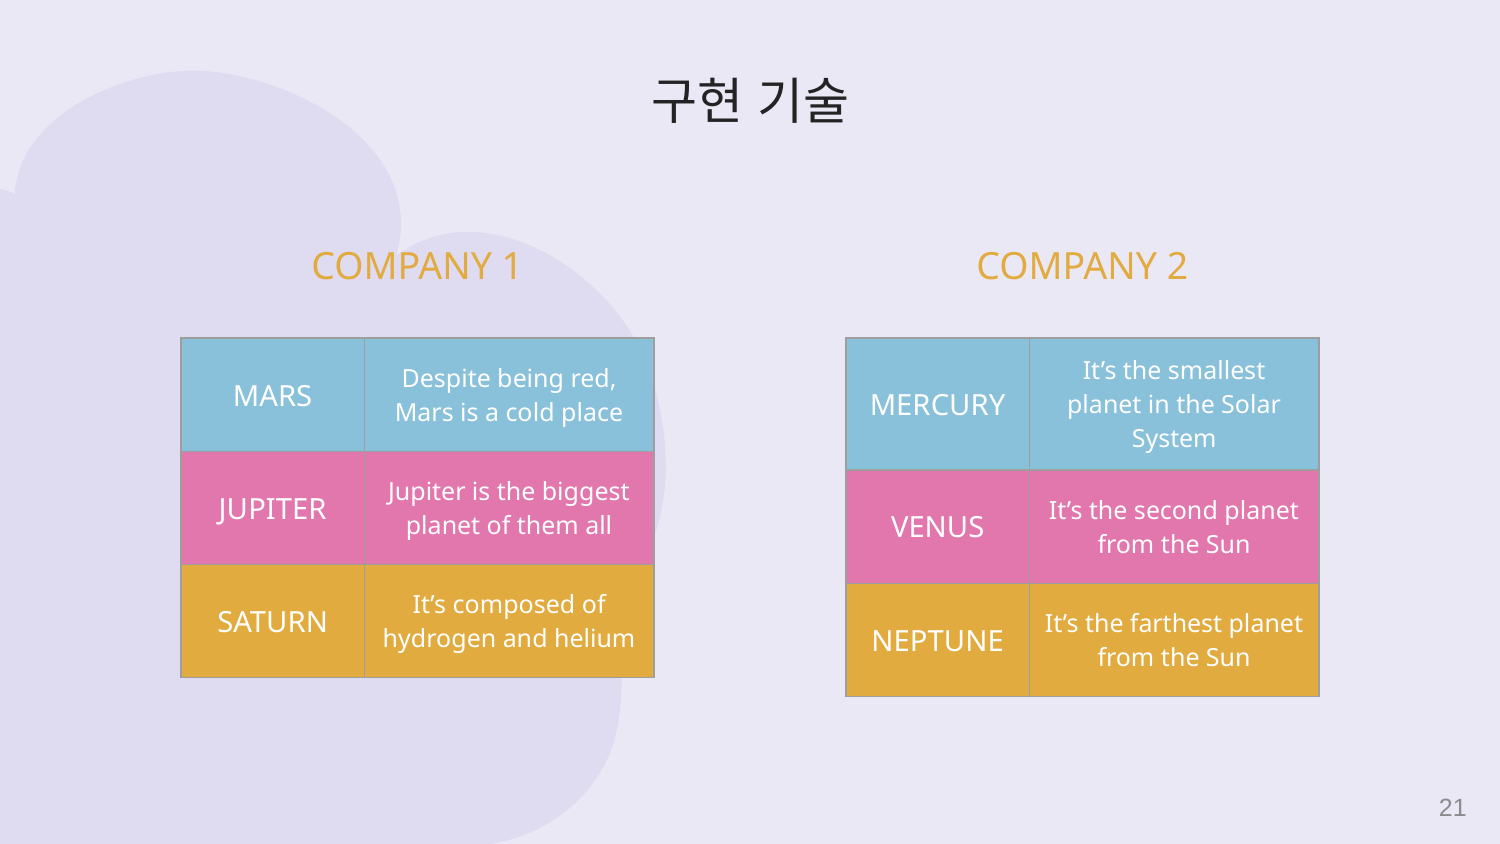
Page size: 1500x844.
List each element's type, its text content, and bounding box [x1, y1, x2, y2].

table_header MARS [182, 339, 364, 451]
title 구현 기술 [51, 54, 1449, 149]
table_cell It’s the farthest planet from the Sun [1030, 584, 1318, 696]
table_cell NEPTUNE [847, 584, 1029, 696]
table_cell Jupiter is the biggest planet of them all [365, 452, 653, 564]
slide_number 21 [1144, 783, 1482, 829]
title COMPANY 2 [890, 226, 1275, 304]
table_cell It’s composed of hydrogen and helium [365, 565, 653, 677]
table_header Despite being red, Mars is a cold place [365, 339, 653, 451]
title COMPANY 1 [225, 226, 610, 304]
table_cell It’s the second planet from the Sun [1030, 471, 1318, 583]
table_cell VENUS [847, 471, 1029, 583]
table_cell JUPITER [182, 452, 364, 564]
table_header It’s the smallest planet in the Solar System [1030, 339, 1318, 469]
table_header MERCURY [847, 339, 1029, 469]
table_cell SATURN [182, 565, 364, 677]
